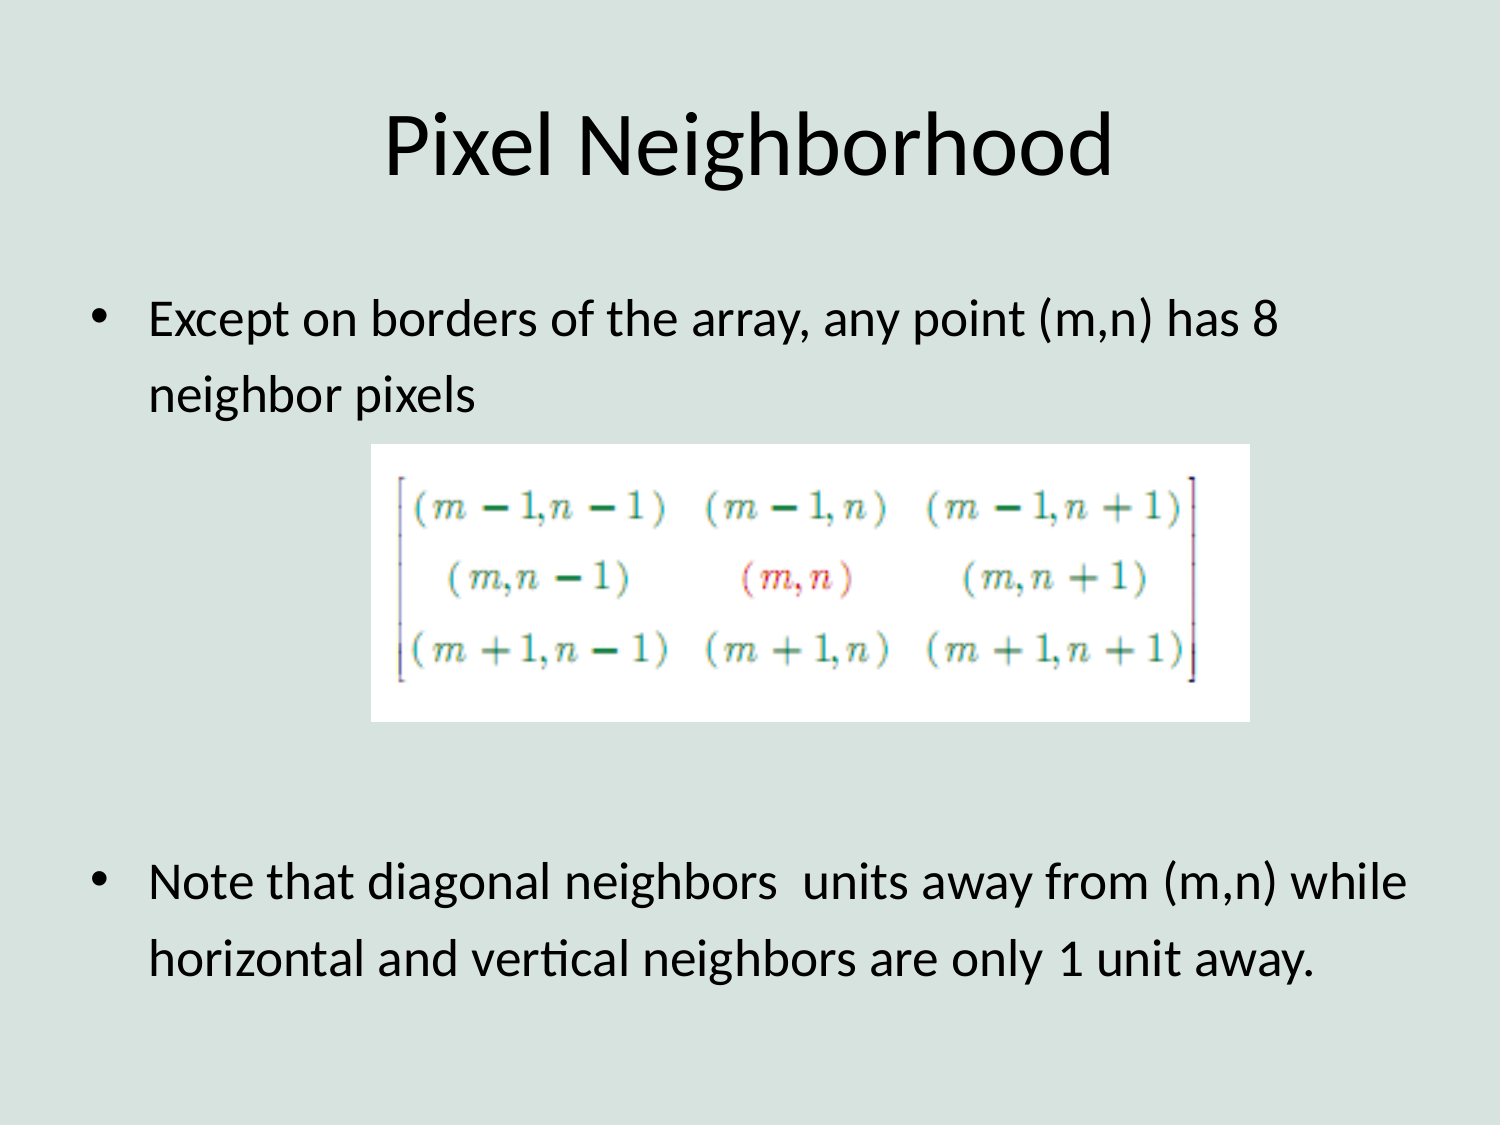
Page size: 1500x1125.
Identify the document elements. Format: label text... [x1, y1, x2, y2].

picture [371, 444, 1250, 723]
title Pixel Neighborhood [75, 45, 1425, 233]
